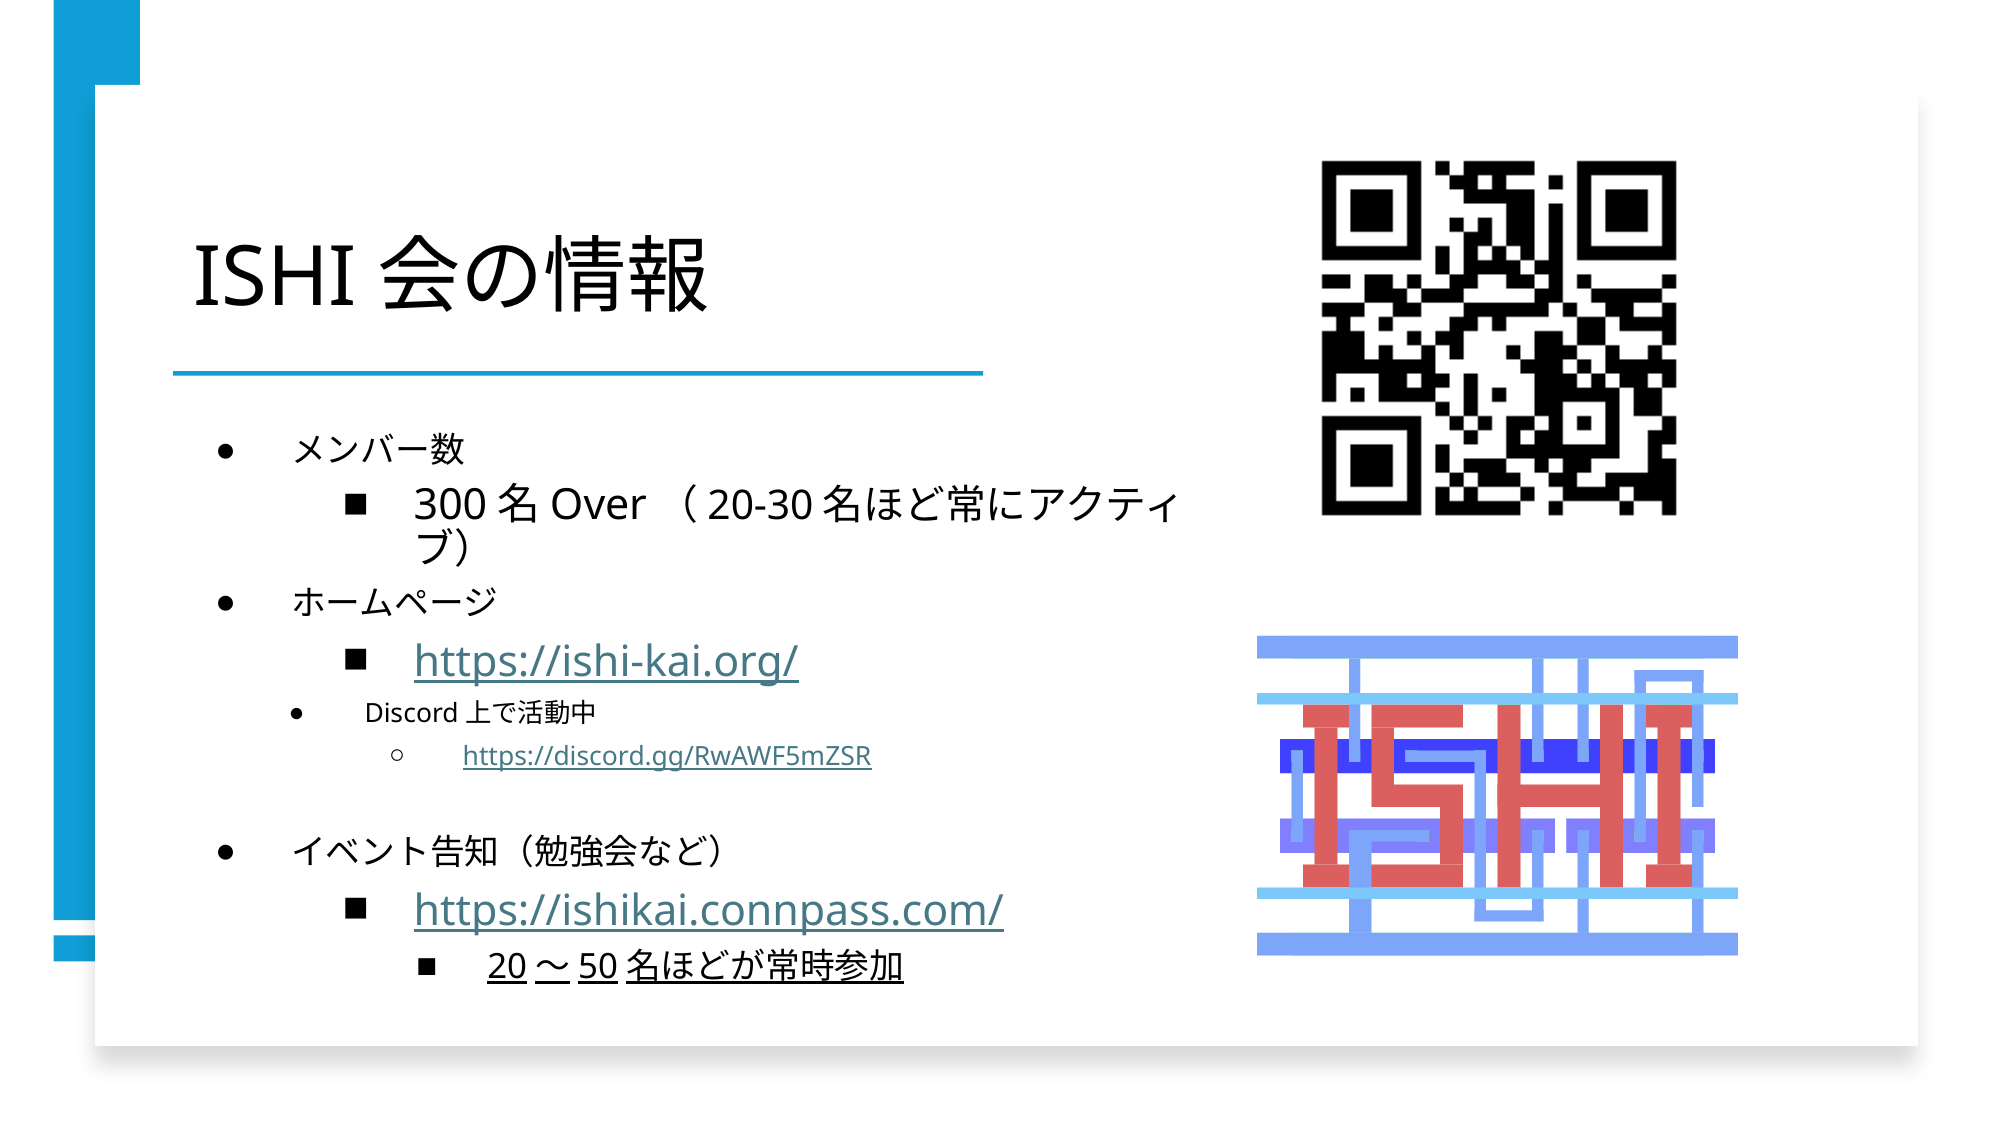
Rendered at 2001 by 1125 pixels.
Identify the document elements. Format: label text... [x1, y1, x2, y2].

text_box [172, 370, 985, 377]
text_box [93, 83, 1919, 1047]
picture [1249, 585, 1750, 1011]
title ISHI会の情報 [173, 151, 1001, 344]
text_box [0, 436, 578, 525]
text_box [0, 0, 2000, 1125]
list メンバー数 300名Over（20-30名ほど常にアクティブ） ホームページ https://ishi-kai.org/ Discord上で活動中 https://discord.gg/RwAWF5mZSR イベント告知（勉強会など） https://ishikai.connpass.com/ 20～50名ほどが常時参加 [173, 411, 1272, 1008]
picture [1287, 126, 1712, 551]
